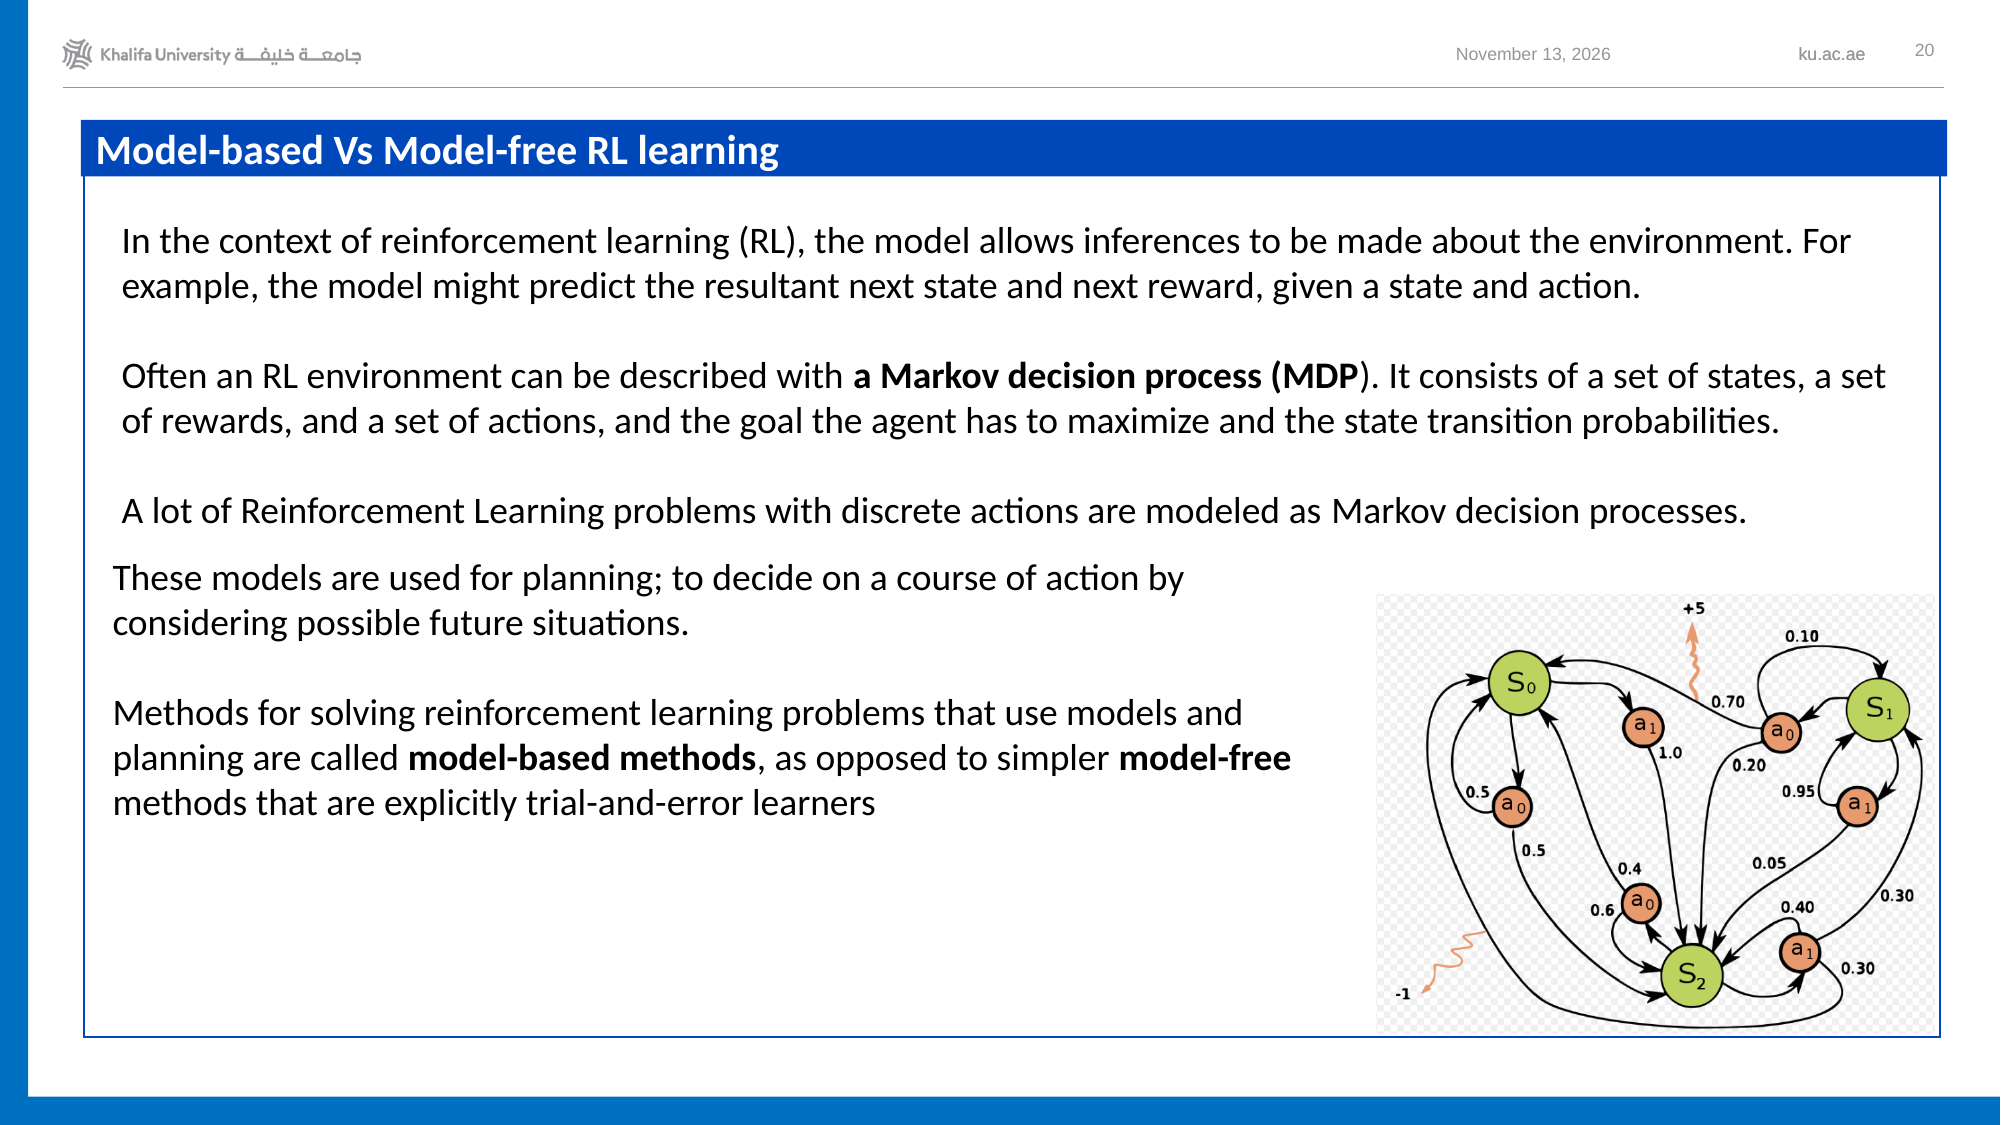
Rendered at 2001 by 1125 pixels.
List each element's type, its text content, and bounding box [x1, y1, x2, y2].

text_box [0, 1096, 2000, 1125]
text_box [83, 177, 1941, 1038]
text_box [102, 488, 278, 767]
text_box Model-based Vs Model-free RL learning [80, 119, 1948, 177]
text_box In the context of reinforcement learning (RL), the model allows inferences to be made about the environment. For example, the model might predict the resultant next state and next reward, given a state and action. Often an RL environment can be described with a Markov decision process (MDP). It consists of a set of states, a set of rewards, and a set of actions, and the goal the agent has to maximize and the state transition probabilities. A lot of Reinforcement Learning problems with discrete actions are modeled as Markov decision processes. [106, 163, 1931, 539]
picture [62, 38, 361, 70]
slide_number 20 [1881, 29, 1968, 70]
text_box [0, 0, 29, 1096]
picture [1376, 594, 1935, 1034]
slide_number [1326, 33, 1611, 74]
text_box These models are used for planning; to decide on a course of action by considering possible future situations. Methods for solving reinforcement learning problems that use models and planning are called model-based methods, as opposed to simpler model-free methods that are explicitly trial-and-error learners [112, 552, 1343, 870]
